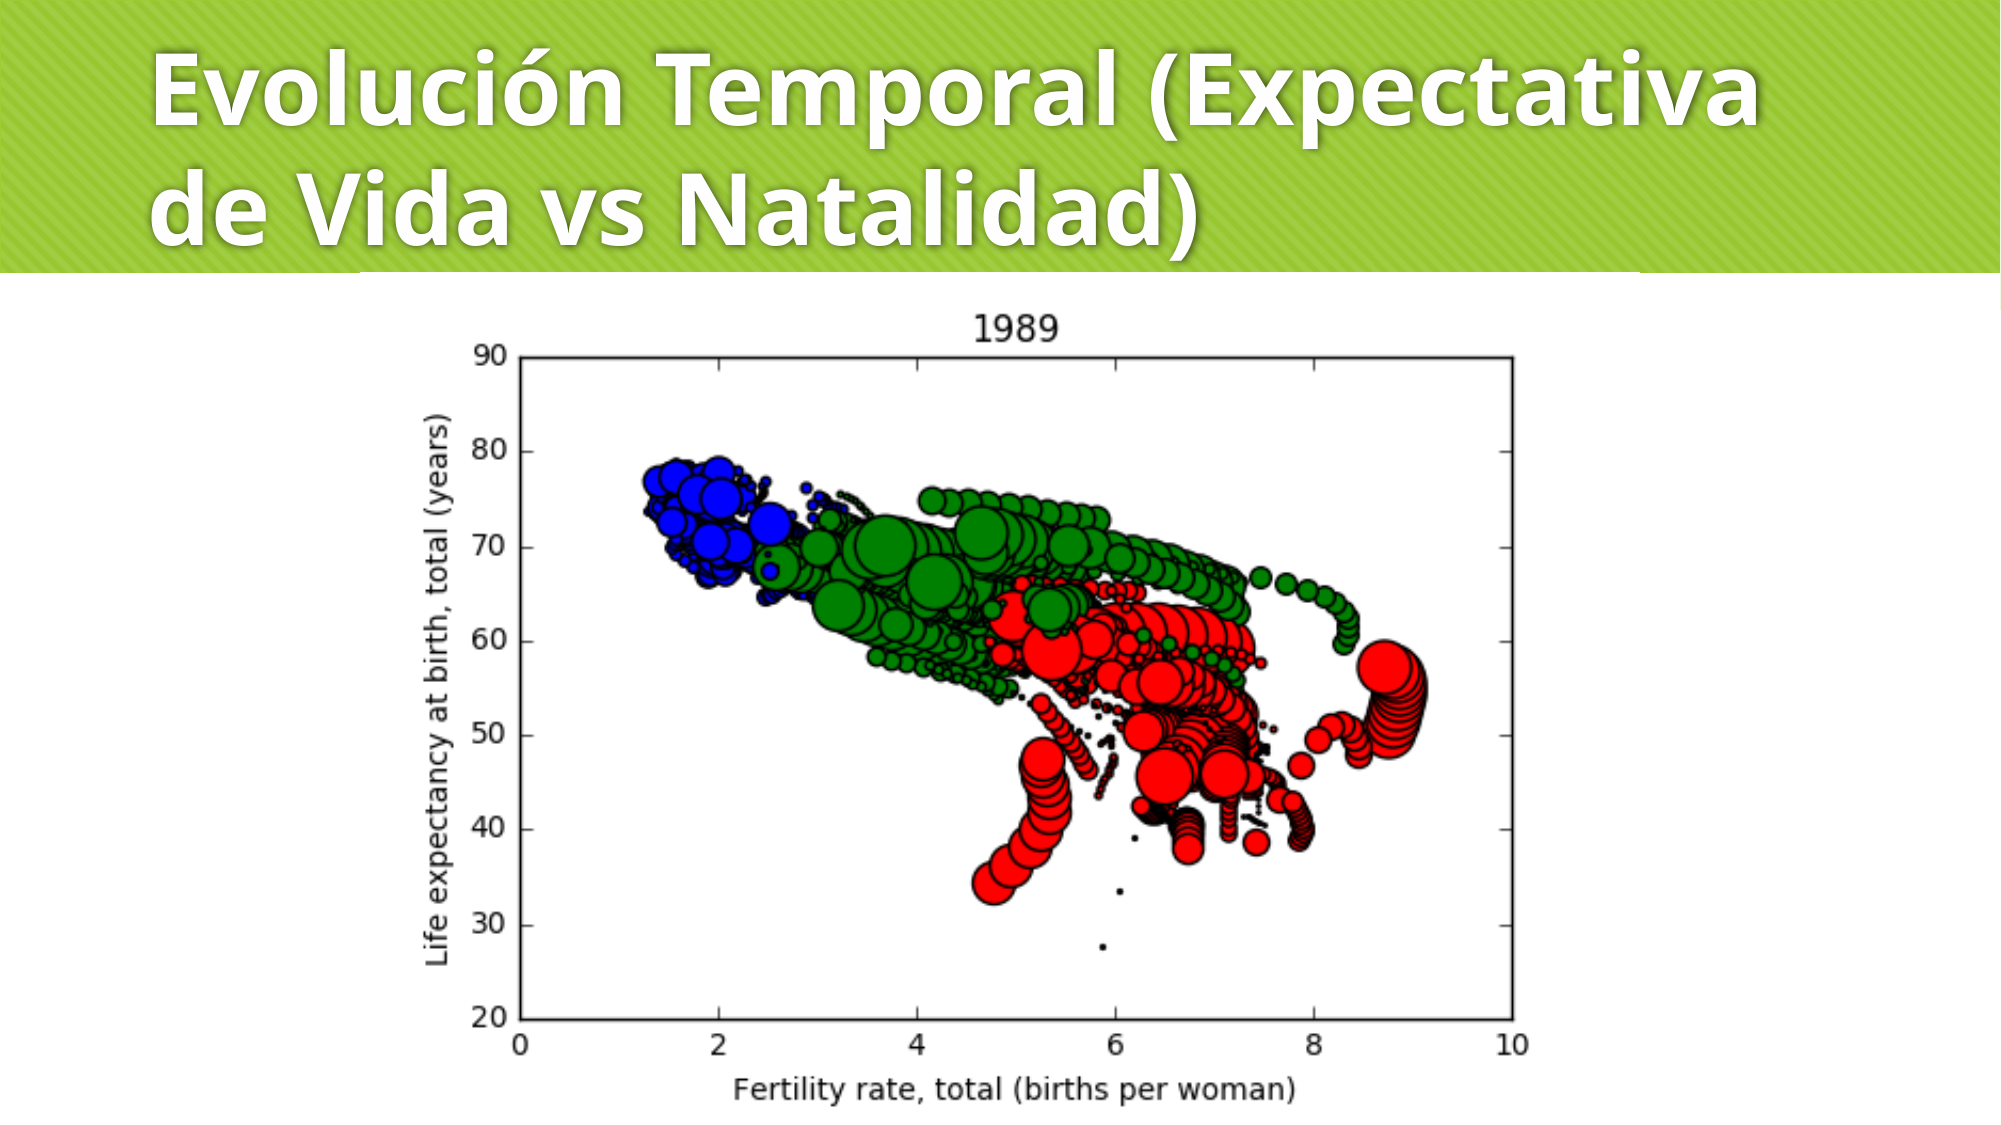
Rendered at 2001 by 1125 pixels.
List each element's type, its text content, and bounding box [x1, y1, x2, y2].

title Evolución Temporal (Expectativa de Vida vs Natalidad) [132, 113, 1868, 272]
picture [0, 272, 2000, 1125]
